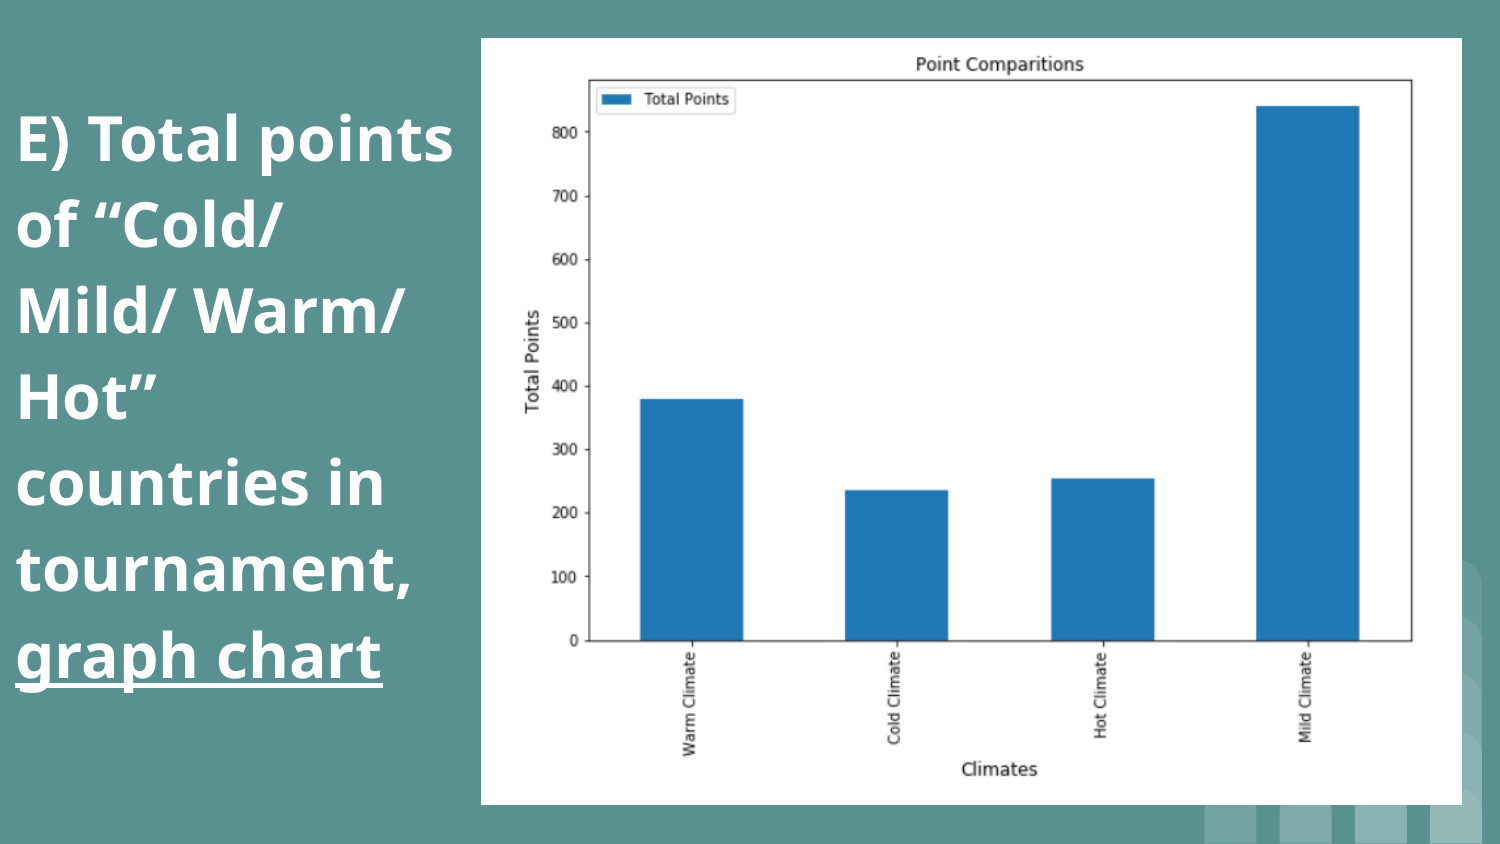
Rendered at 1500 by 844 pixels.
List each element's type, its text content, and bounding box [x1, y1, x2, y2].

picture [481, 38, 1462, 806]
title E) Total points of “Cold/ Mild/ Warm/ Hot” countries in tournament, graph chart [0, 93, 471, 685]
